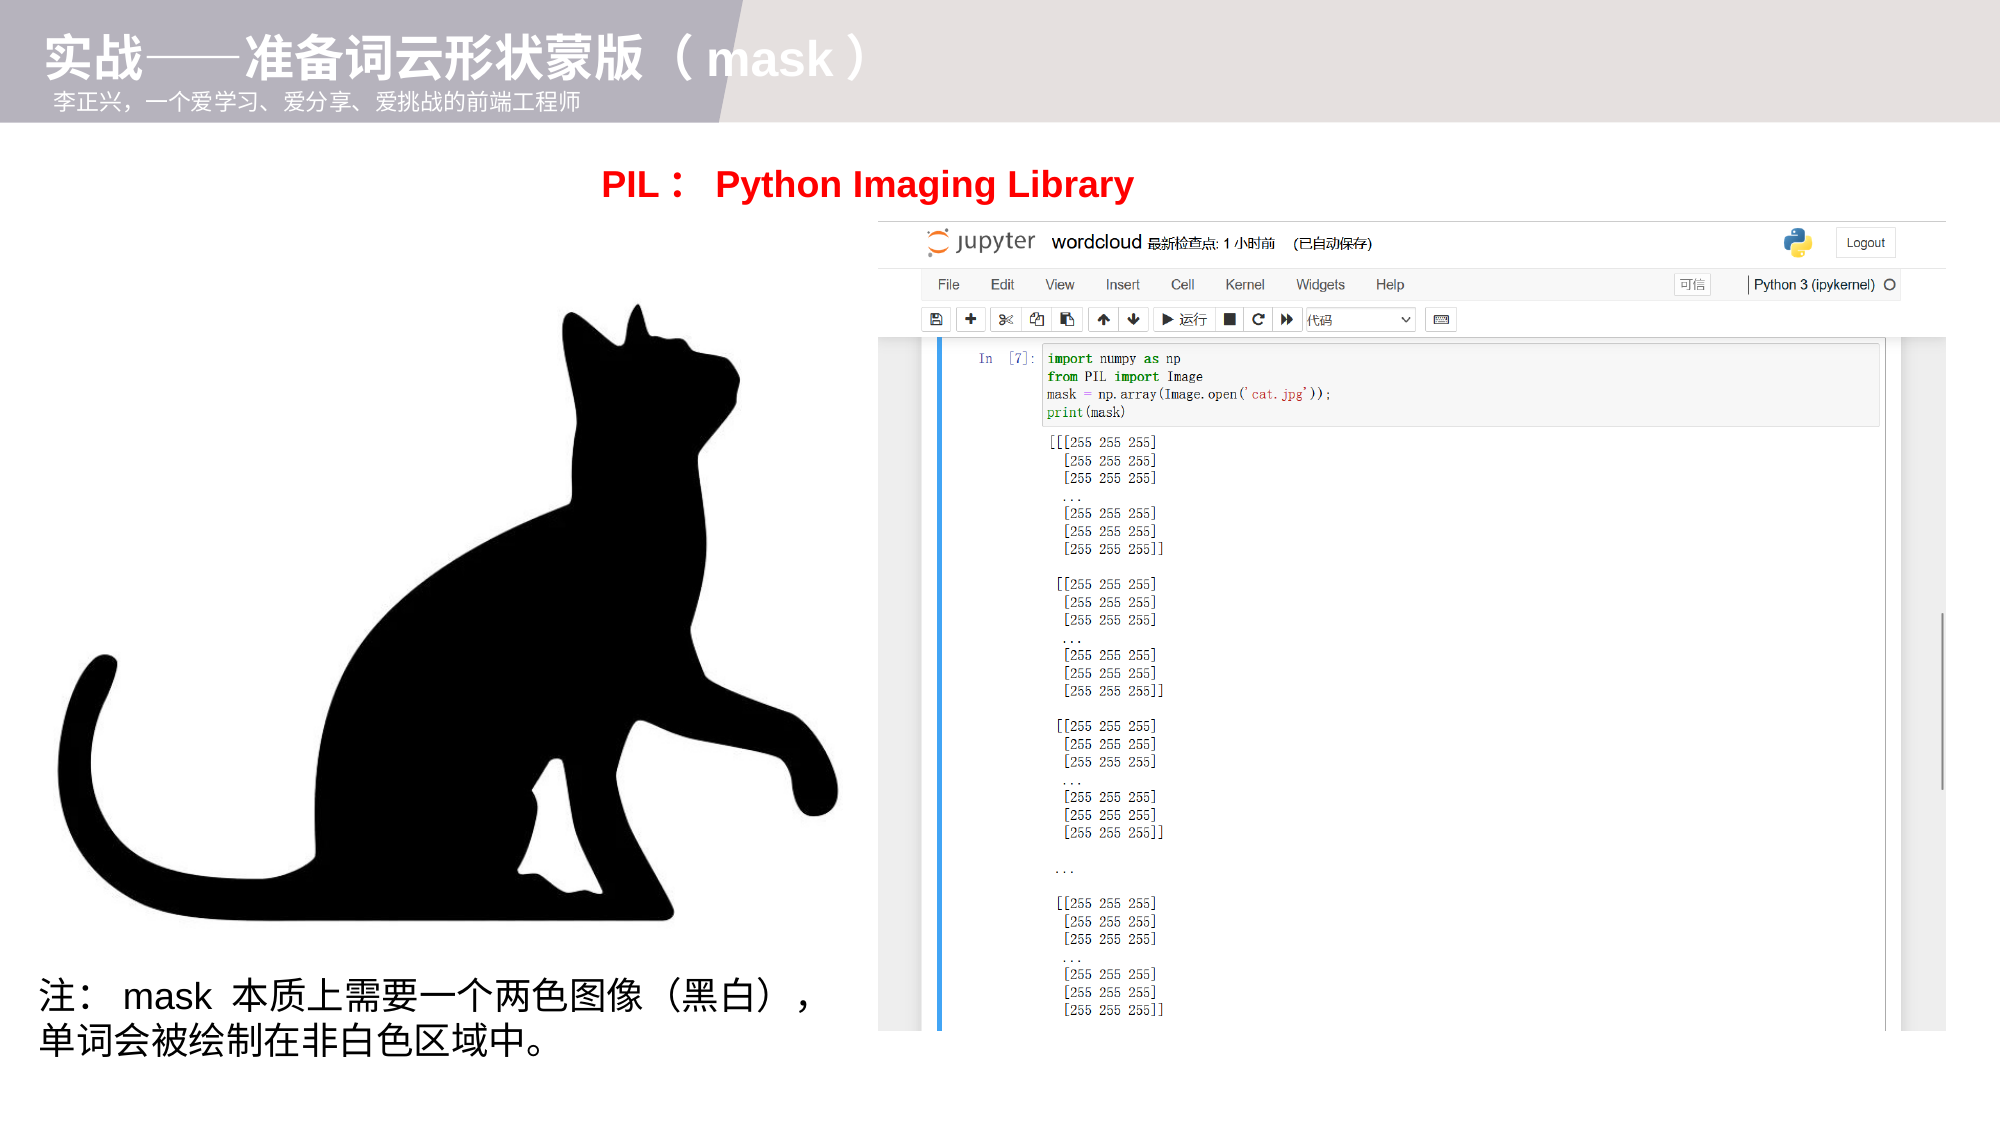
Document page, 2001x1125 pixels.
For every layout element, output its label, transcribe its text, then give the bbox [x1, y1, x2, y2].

picture [28, 290, 868, 937]
picture [877, 221, 1946, 1031]
text_box PIL：Python Imaging Library [586, 152, 1150, 212]
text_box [0, 0, 2000, 123]
text_box 注：mask 本质上需要一个两色图像（黑白）， 单词会被绘制在非白色区域中。 [24, 964, 847, 1070]
